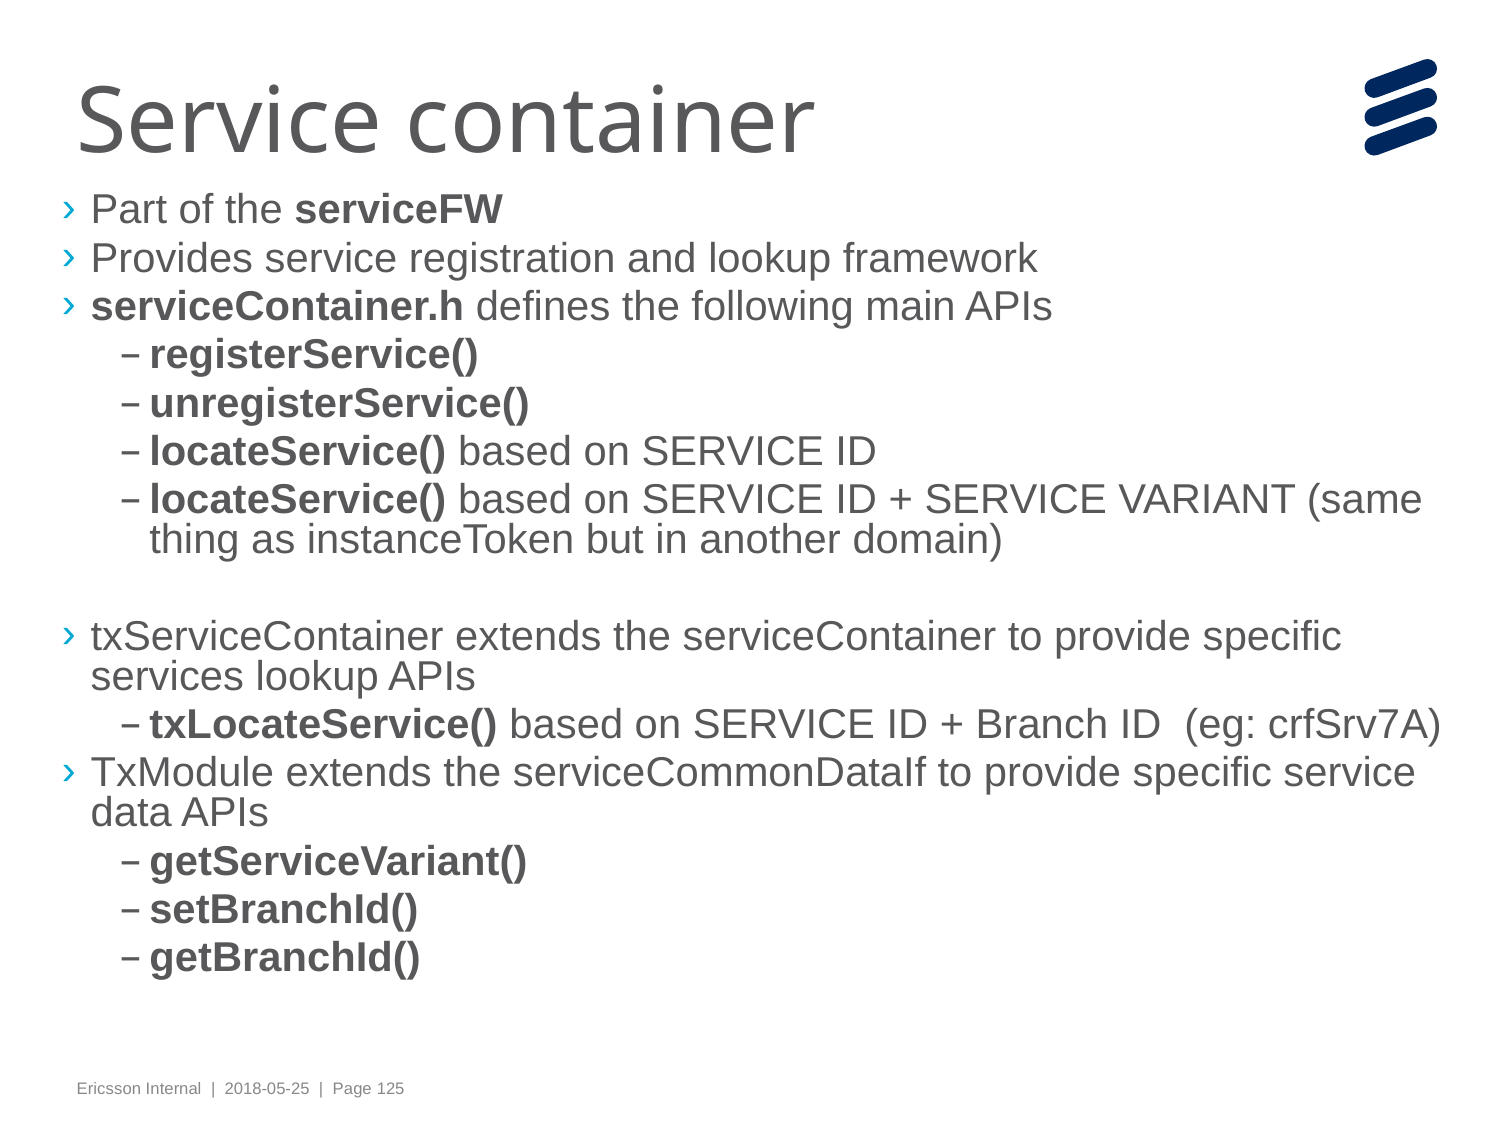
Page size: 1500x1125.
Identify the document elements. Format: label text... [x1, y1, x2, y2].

text_box Part of the serviceFW Provides service registration and lookup framework serviceContainer.h defines the following main APIs registerService() unregisterService() locateService() based on SERVICE ID locateService() based on SERVICE ID + SERVICE VARIANT (same thing as instanceToken but in another domain) txServiceContainer extends the serviceContainer to provide specific services lookup APIs txLocateService() based on SERVICE ID + Branch ID (eg: crfSrv7A) TxModule extends the serviceCommonDataIf to provide specific service data APIs getServiceVariant() setBranchId() getBranchId() [50, 191, 1483, 1124]
title Service container [64, 39, 1295, 191]
